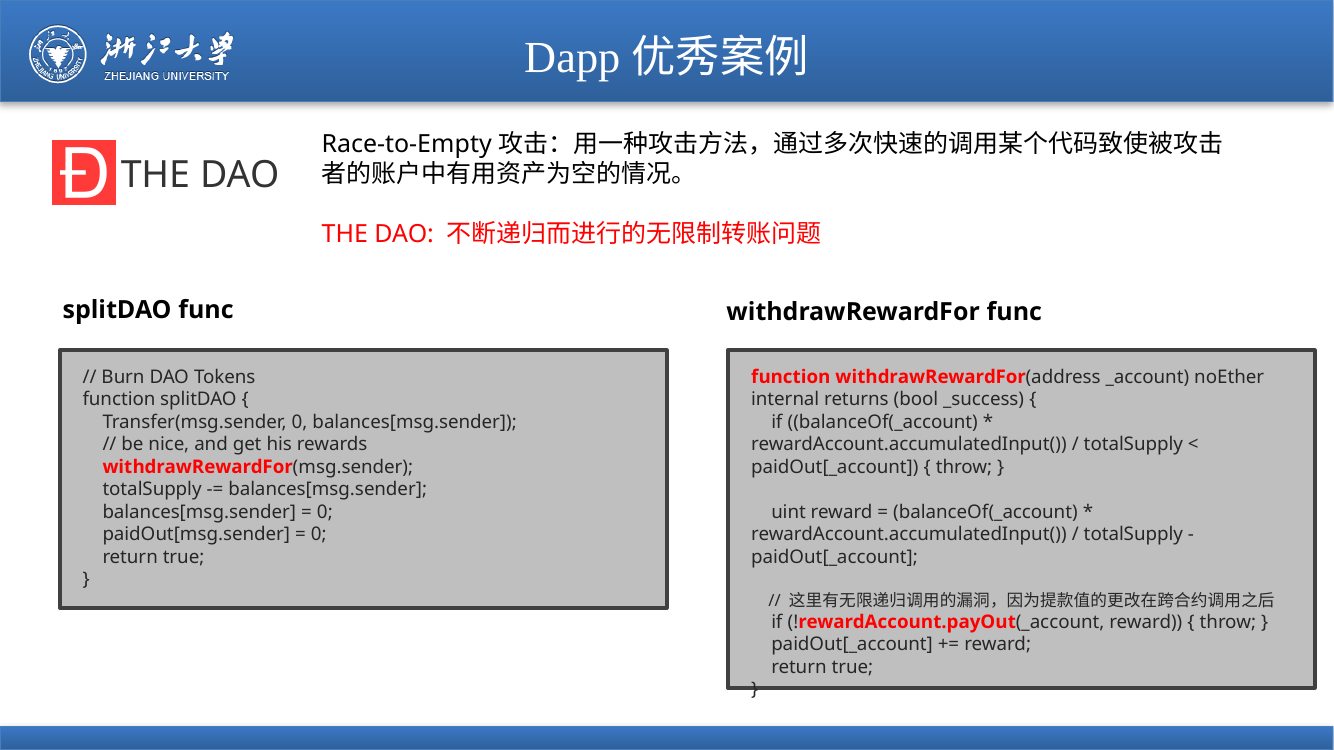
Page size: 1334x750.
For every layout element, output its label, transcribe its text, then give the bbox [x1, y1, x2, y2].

picture [52, 140, 116, 205]
text_box withdrawRewardFor func [711, 287, 1058, 333]
text_box // Burn DAO Tokens function splitDAO { Transfer(msg.sender, 0, balances[msg.sender]); // be nice, and get his rewards withdrawRewardFor(msg.sender); totalSupply -= balances[msg.sender]; balances[msg.sender] = 0; paidOut[msg.sender] = 0; return true; } [67, 357, 667, 597]
text_box splitDAO func [47, 285, 285, 331]
text_box function withdrawRewardFor(address _account) noEther internal returns (bool _success) { if ((balanceOf(_account) * rewardAccount.accumulatedInput()) / totalSupply < paidOut[_account]) { throw; } uint reward = (balanceOf(_account) * rewardAccount.accumulatedInput()) / totalSupply - paidOut[_account]; // 这里有无限递归调用的漏洞，因为提款值的更改在跨合约调用之后 if (!rewardAccount.payOut(_account, reward)) { throw; } paidOut[_account] += reward; return true; } [736, 357, 1302, 707]
title Dapp优秀案例 [0, 19, 1334, 91]
text_box [726, 348, 1317, 690]
text_box [58, 348, 669, 610]
text_box THE DAO [119, 142, 294, 202]
text_box Race-to-Empty攻击：用一种攻击方法，通过多次快速的调用某个代码致使被攻击者的账户中有用资产为空的情况。 THE DAO: 不断递归而进行的无限制转账问题 [306, 120, 1252, 255]
